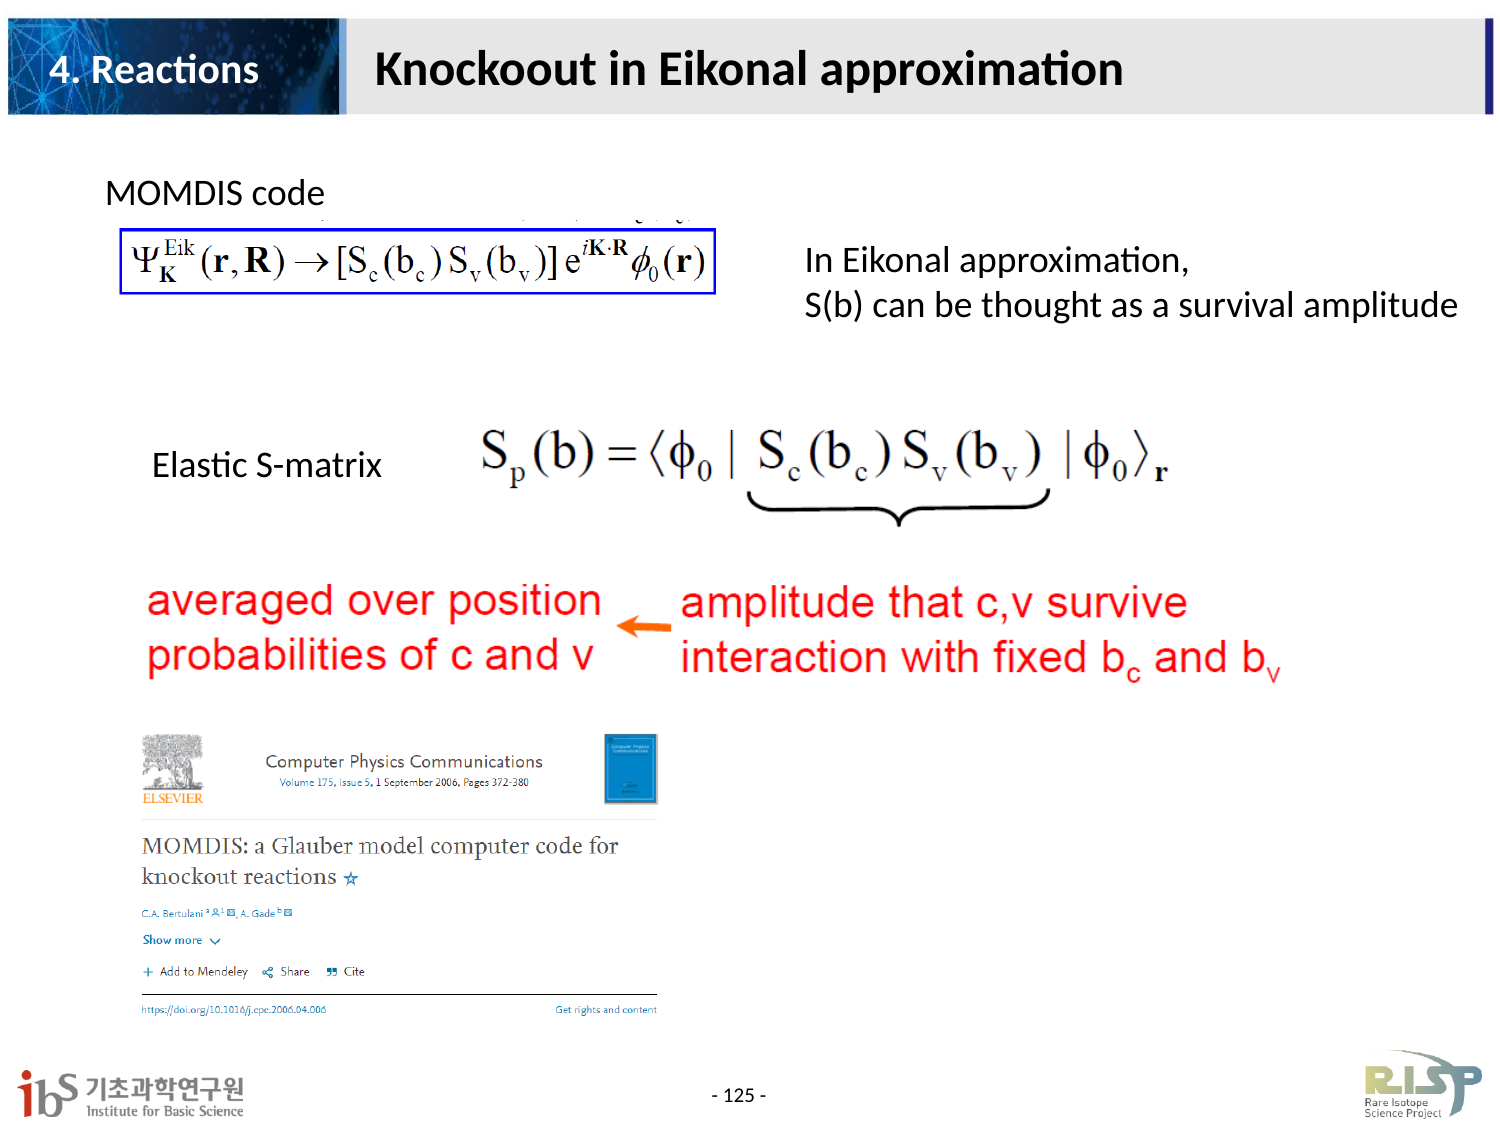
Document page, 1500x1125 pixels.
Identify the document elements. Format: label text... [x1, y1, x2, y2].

text_box In Eikonal approximation, S(b) can be thought as a survival amplitude [789, 228, 1475, 333]
text_box Elastic S-matrix [137, 432, 398, 493]
picture [2, 10, 1500, 130]
picture [135, 584, 1291, 696]
picture [454, 408, 1192, 536]
picture [17, 1070, 243, 1117]
picture [109, 220, 721, 306]
picture [131, 727, 667, 1031]
picture [1364, 1049, 1482, 1119]
text_box MOMDIS code [89, 160, 341, 221]
